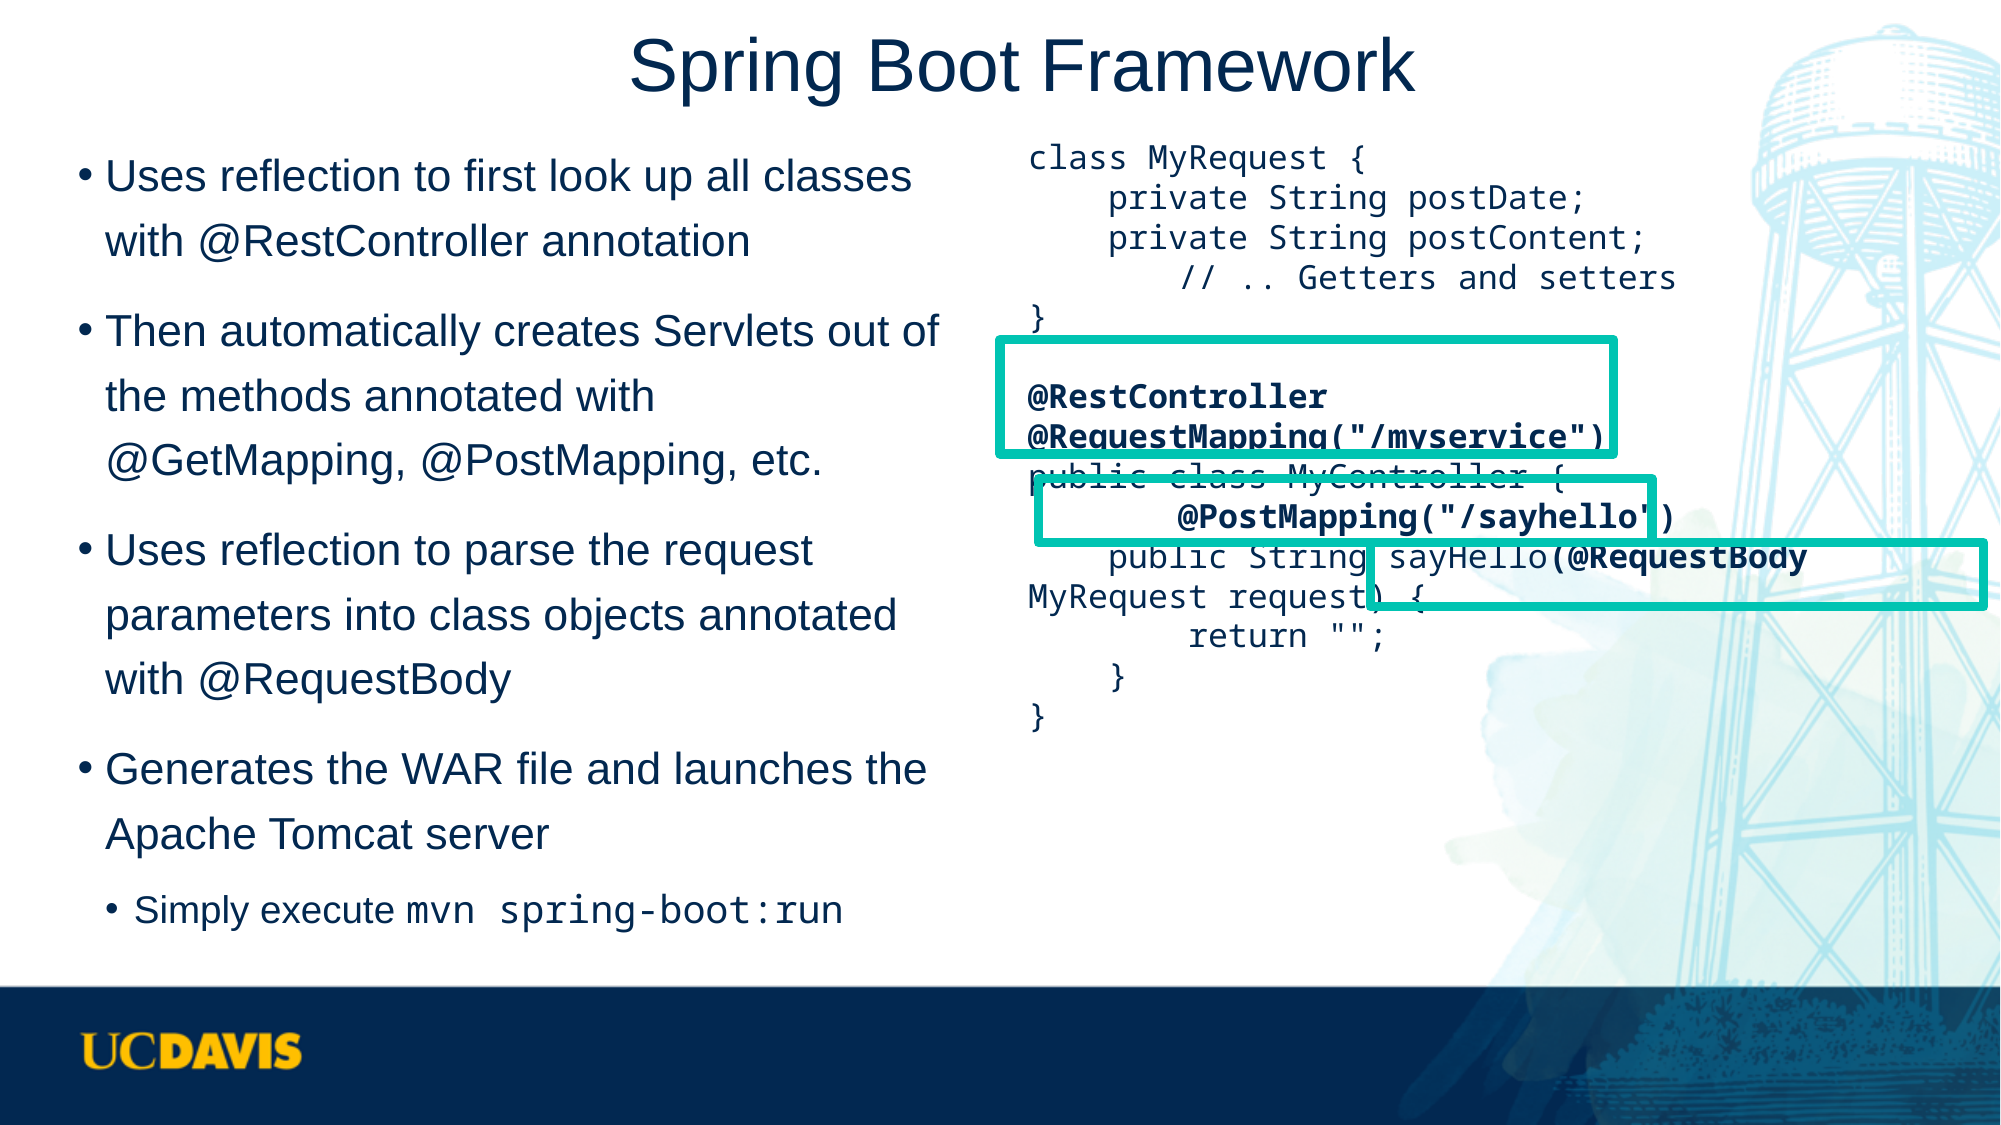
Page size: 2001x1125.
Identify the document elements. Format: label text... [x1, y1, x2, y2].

list Uses reflection to first look up all classes with @RestController annotation Then automatically creates Servlets out of the methods annotated with @GetMapping, @PostMapping, etc. Uses reflection to parse the request parameters into class objects annotated with @RequestBody Generates the WAR file and launches the Apache Tomcat server Simply execute mvn spring-boot:run [62, 128, 987, 957]
title Spring Boot Framework [0, 0, 2000, 115]
text_box [1370, 542, 1984, 607]
picture [0, 0, 2001, 1125]
text_box [999, 339, 1614, 454]
text_box [1038, 478, 1652, 543]
list class MyRequest { private String postDate; private String postContent; // .. Getters and setters } @RestController @RequestMapping("/myservice") public class MyController { @PostMapping("/sayhello") public String sayHello(@RequestBody MyRequest request) { return ""; } } [1013, 128, 1938, 957]
